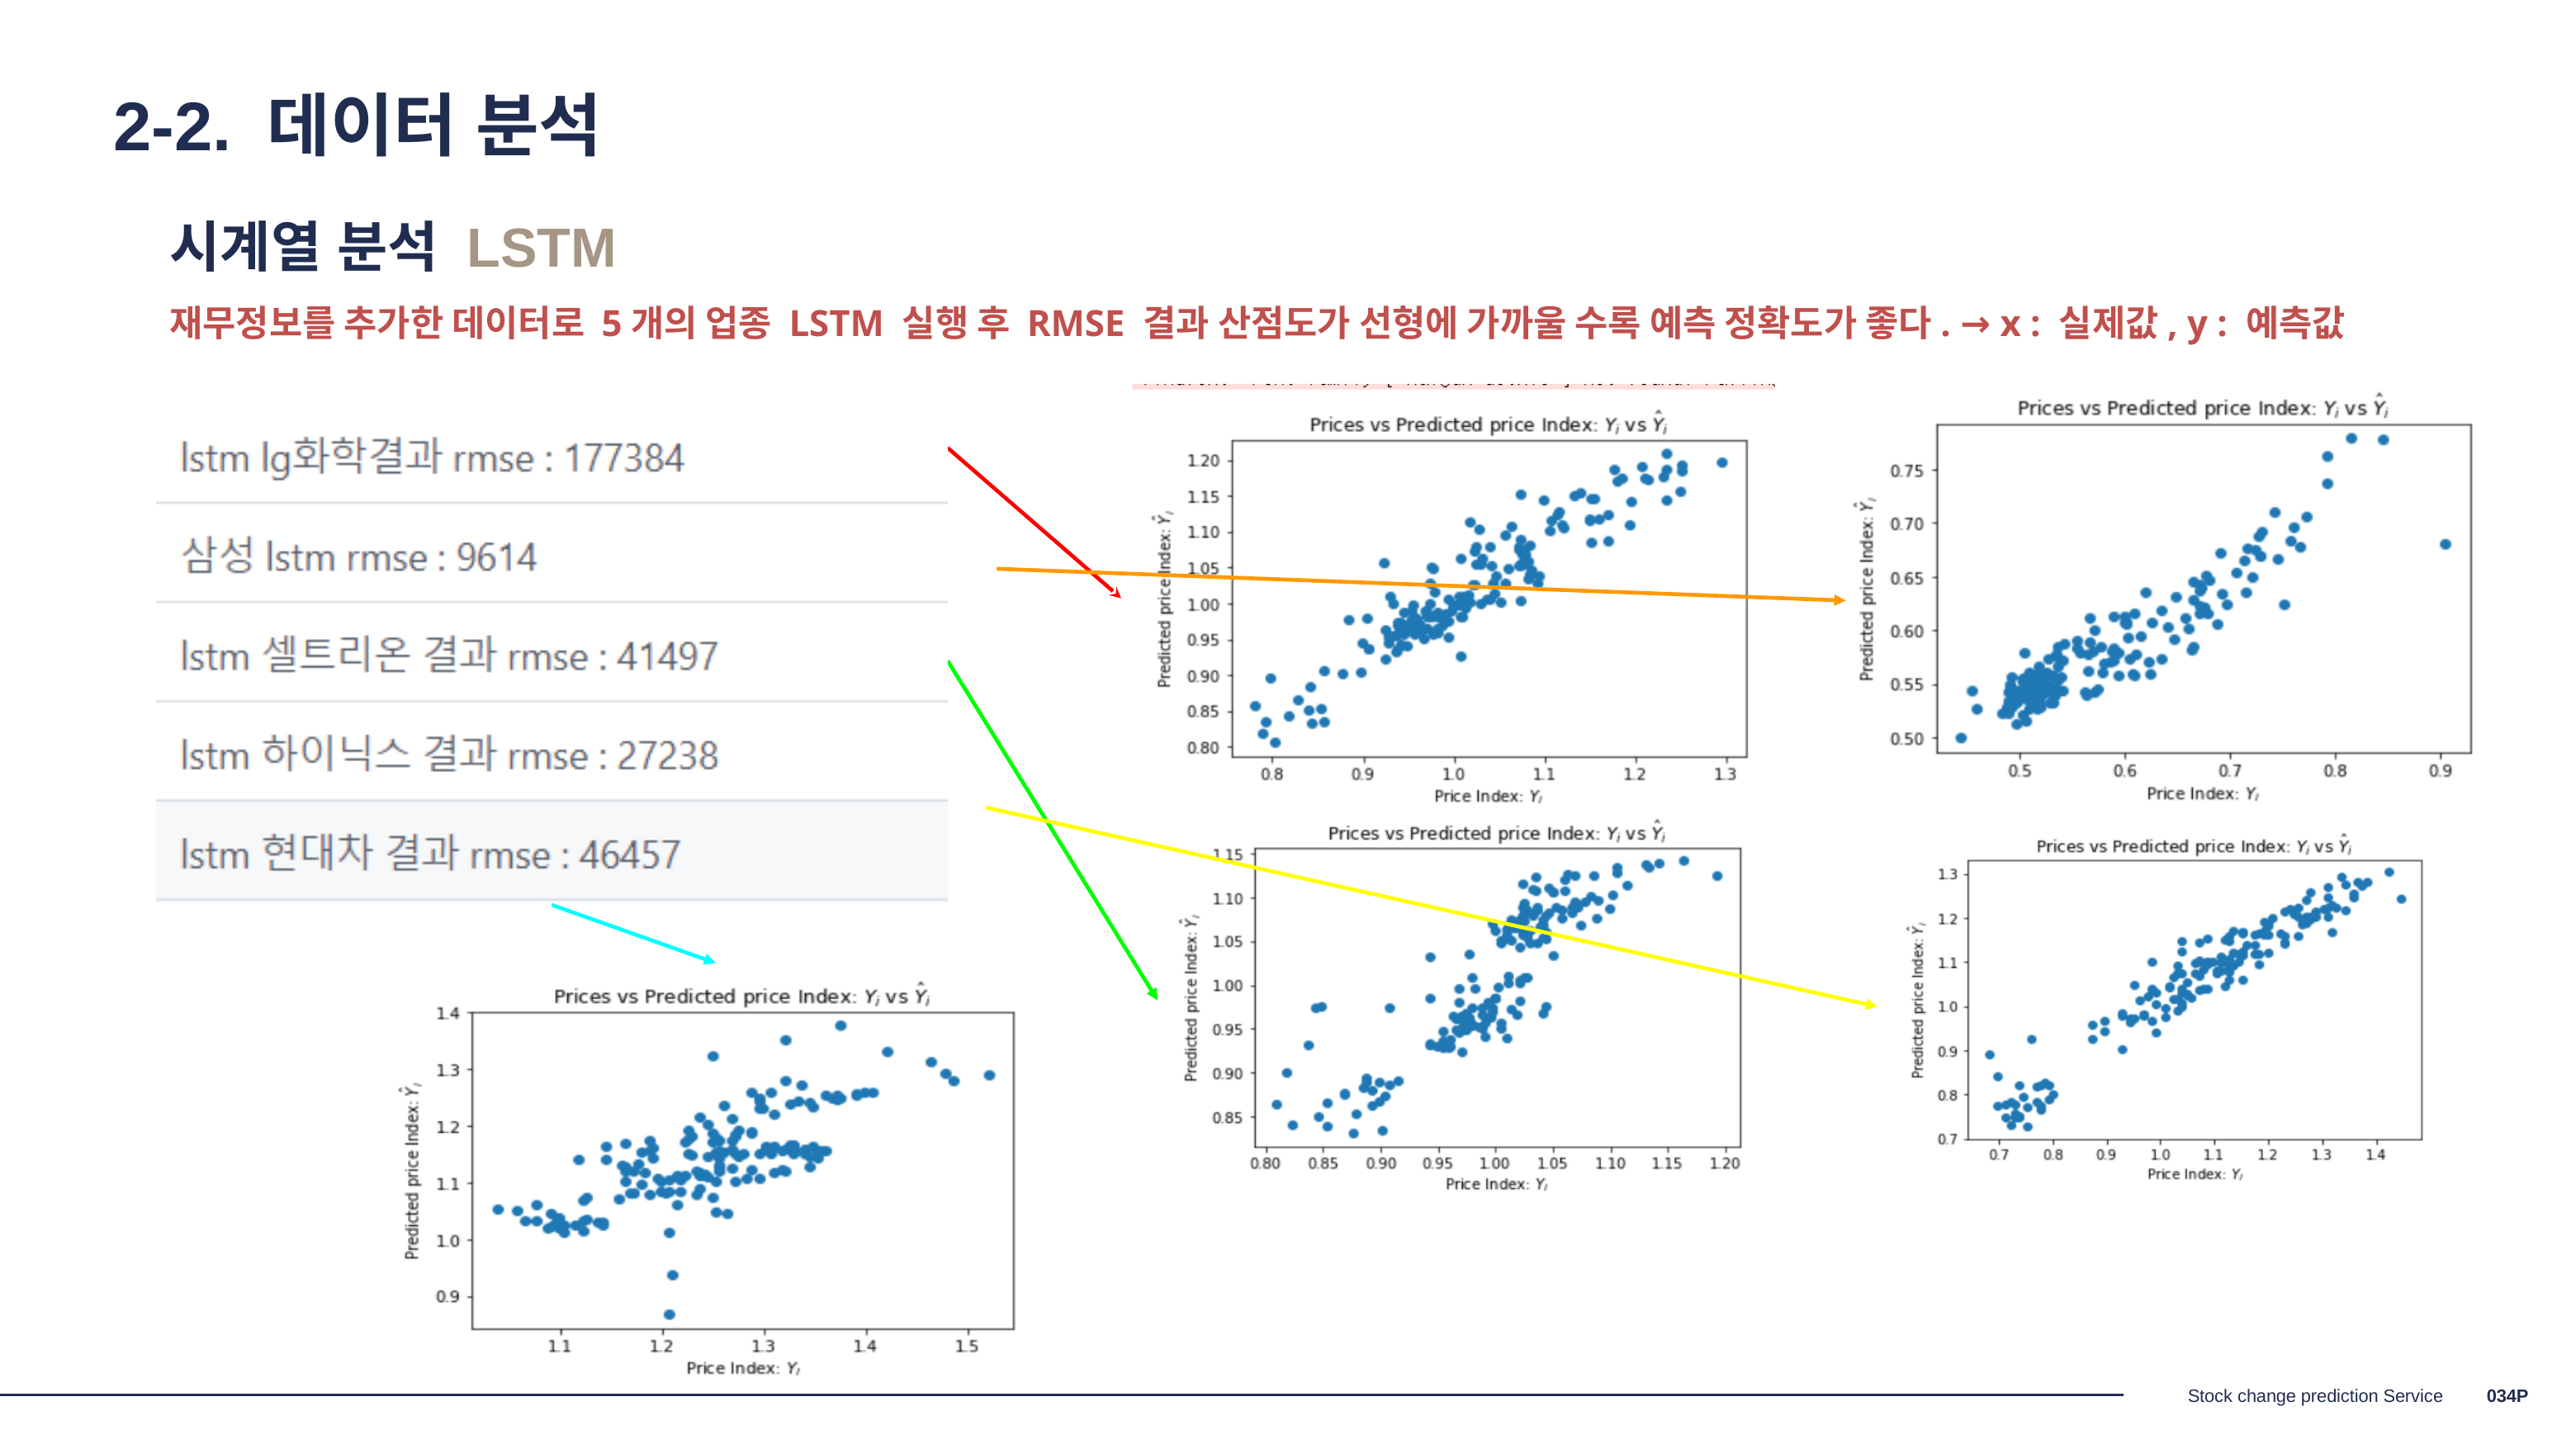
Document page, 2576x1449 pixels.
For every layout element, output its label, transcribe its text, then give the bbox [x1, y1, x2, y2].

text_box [552, 904, 717, 964]
picture [1120, 383, 1775, 568]
picture [366, 963, 1066, 1383]
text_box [947, 661, 1158, 961]
text_box Stock change prediction Service [2175, 1377, 2402, 1412]
picture [1157, 1007, 1770, 1205]
text_box 2-2. 데이터 분석 [101, 75, 989, 171]
picture [155, 416, 948, 906]
text_box 시계열 분석 LSTM 재무정보를 추가한 데이터로 5개의 업종 LSTM 실행 후 RMSE 결과 산점도가 선형에 가까울 수록 예측 정확도가 좋다. → x : 실제값, y : 예측값 [157, 196, 2486, 350]
slide_number 0‹#›P [2402, 1370, 2541, 1420]
picture [1845, 383, 2500, 1196]
picture [1120, 601, 1775, 807]
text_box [952, 447, 1122, 599]
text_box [986, 807, 1878, 1007]
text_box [996, 568, 1846, 601]
